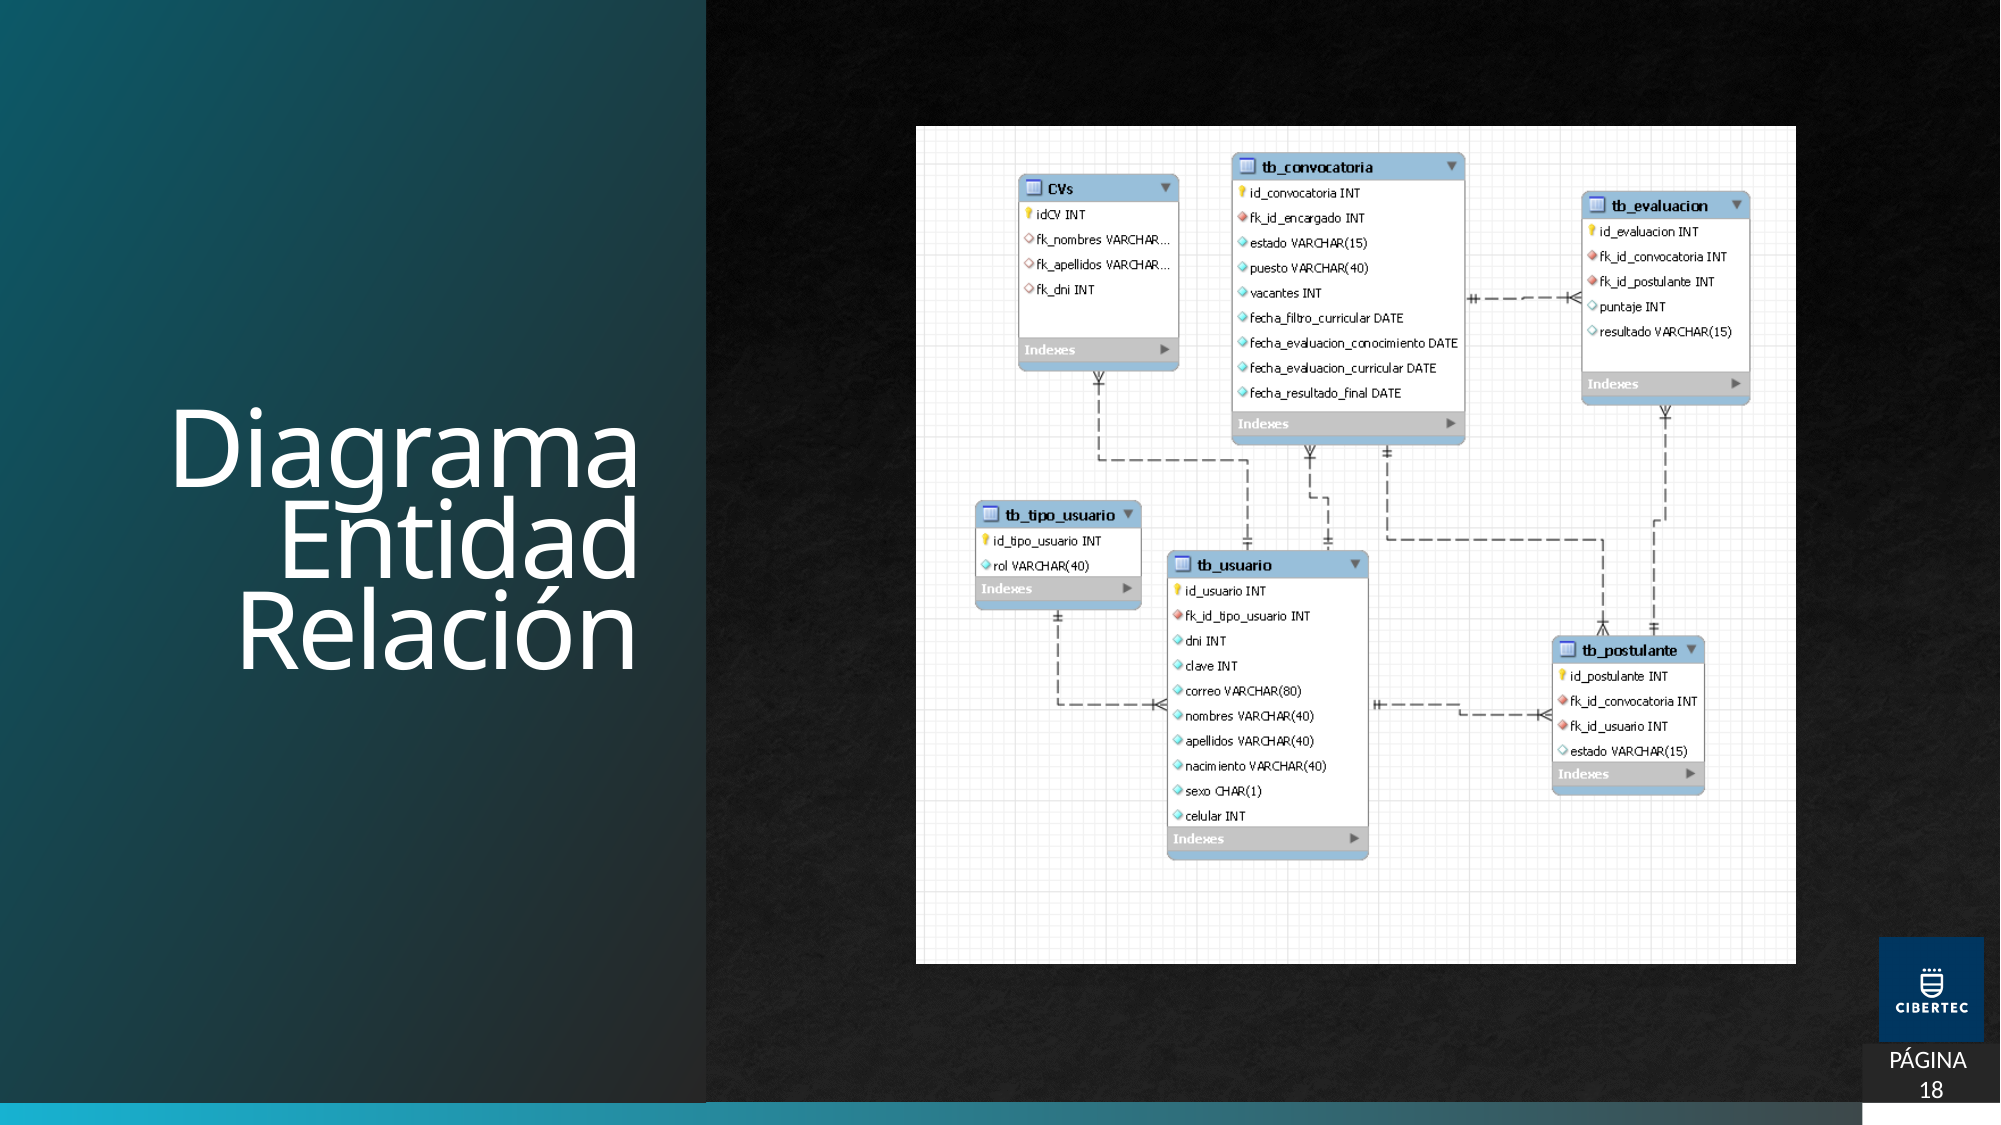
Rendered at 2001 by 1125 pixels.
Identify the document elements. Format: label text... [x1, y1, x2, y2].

slide_number PÁGINA 18 [1862, 1043, 2000, 1103]
title Diagrama Entidad Relación [0, 0, 707, 1103]
picture [707, 0, 2000, 1103]
